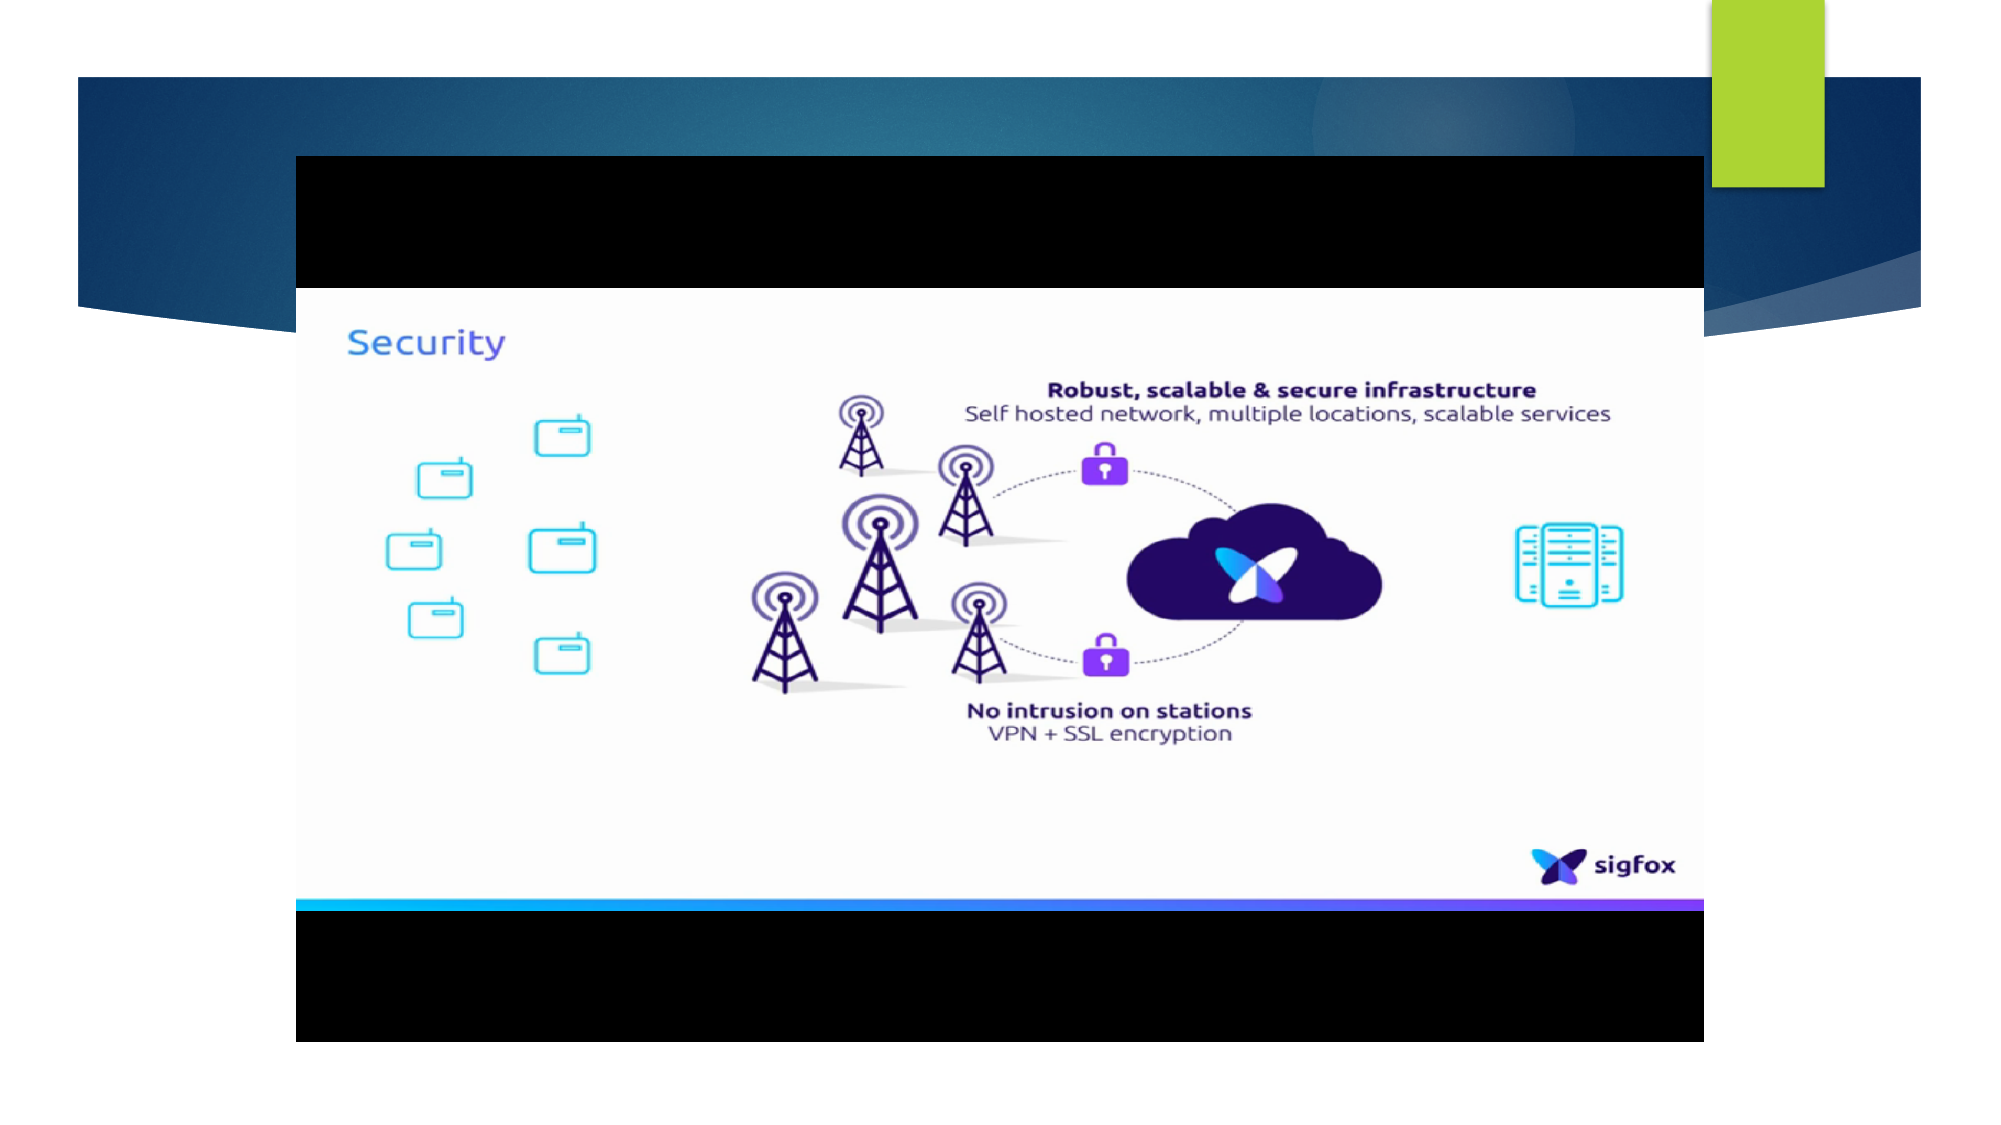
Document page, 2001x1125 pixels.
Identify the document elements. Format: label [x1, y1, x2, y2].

picture [296, 155, 1704, 1042]
